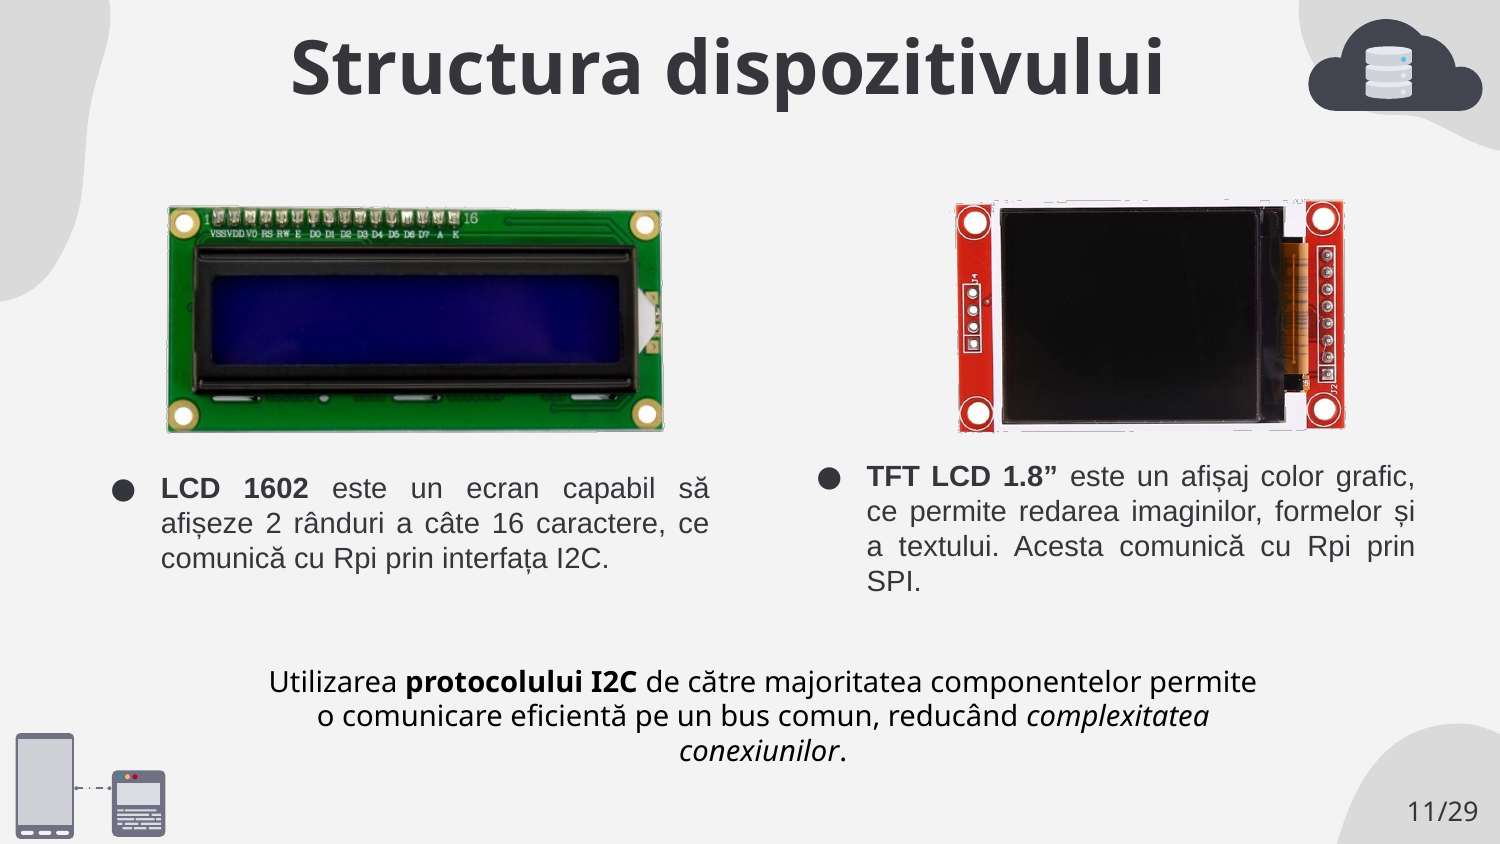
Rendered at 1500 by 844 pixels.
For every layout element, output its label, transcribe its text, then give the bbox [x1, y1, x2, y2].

slide_number 11/29 [1375, 779, 1494, 844]
picture [144, 155, 684, 488]
picture [868, 158, 1432, 443]
title Structura dispozitivului [275, 15, 1252, 125]
text_box Utilizarea protocolului I2C de către majoritatea componentelor permite o comunicare eficientă pe un bus comun, reducând complexitatea conexiunilor. [247, 655, 1280, 776]
subtitle LCD 1602 este un ecran capabil să afișeze 2 rânduri a câte 16 caractere, ce comunică cu Rpi prin interfața I2C. [70, 454, 726, 634]
text_box TFT LCD 1.8” este un afișaj color grafic, ce permite redarea imaginilor, formelor și a textului. Acesta comunică cu Rpi prin SPI. [776, 442, 1432, 622]
